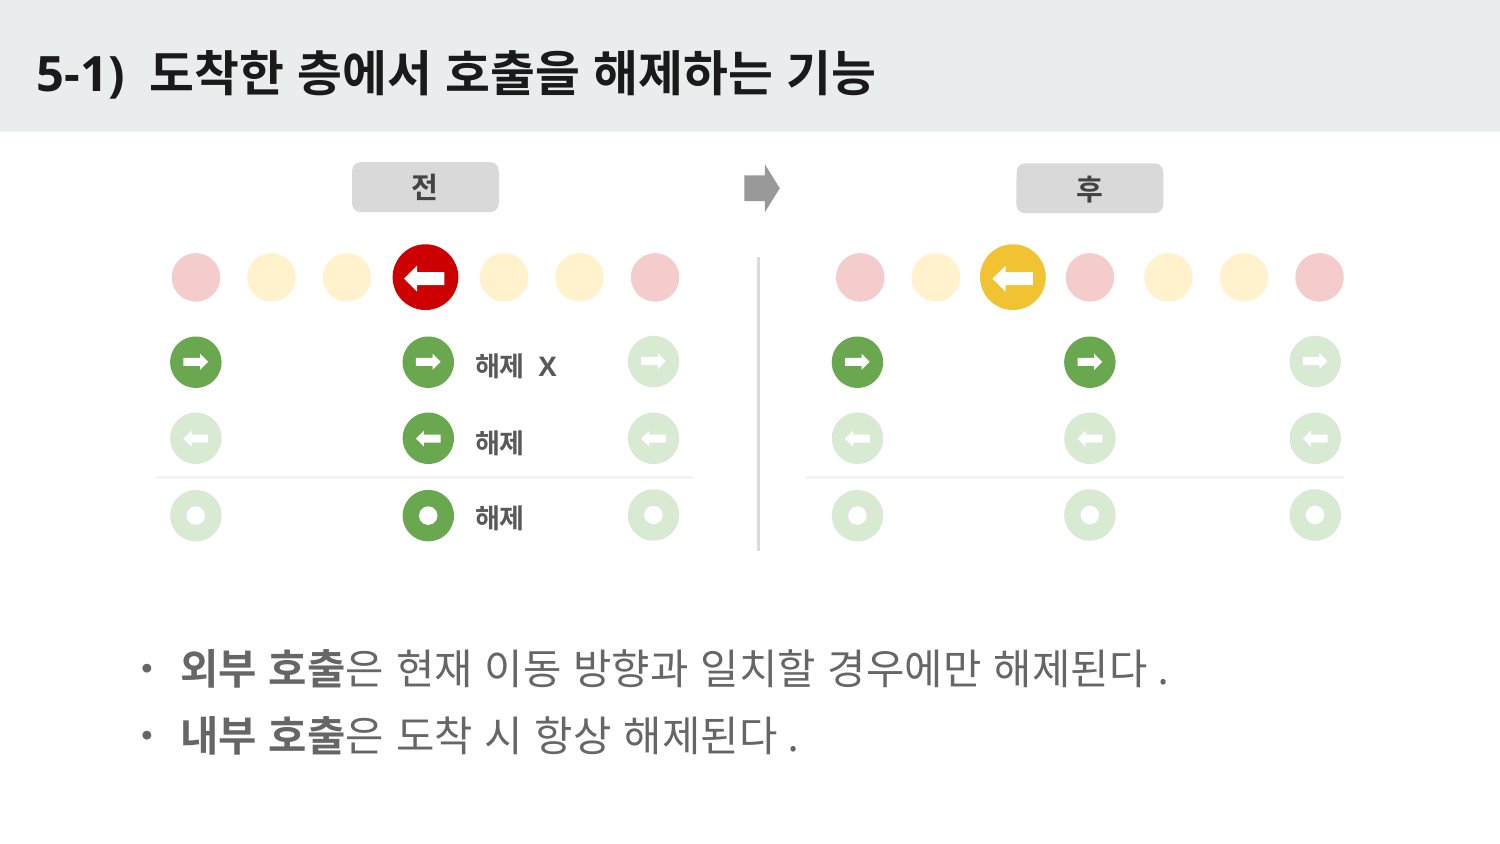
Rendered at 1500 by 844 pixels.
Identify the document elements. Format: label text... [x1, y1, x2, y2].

text_box ・ 내부 호출은 도착 시 항상 해제된다. [111, 694, 1500, 763]
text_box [155, 161, 1344, 551]
title 5-1) 도착한 층에서 호출을 해제하는 기능 [21, 27, 1284, 116]
text_box ・ 외부 호출은 현재 이동 방향과 일치할 경우에만 해제된다. [111, 628, 1500, 694]
